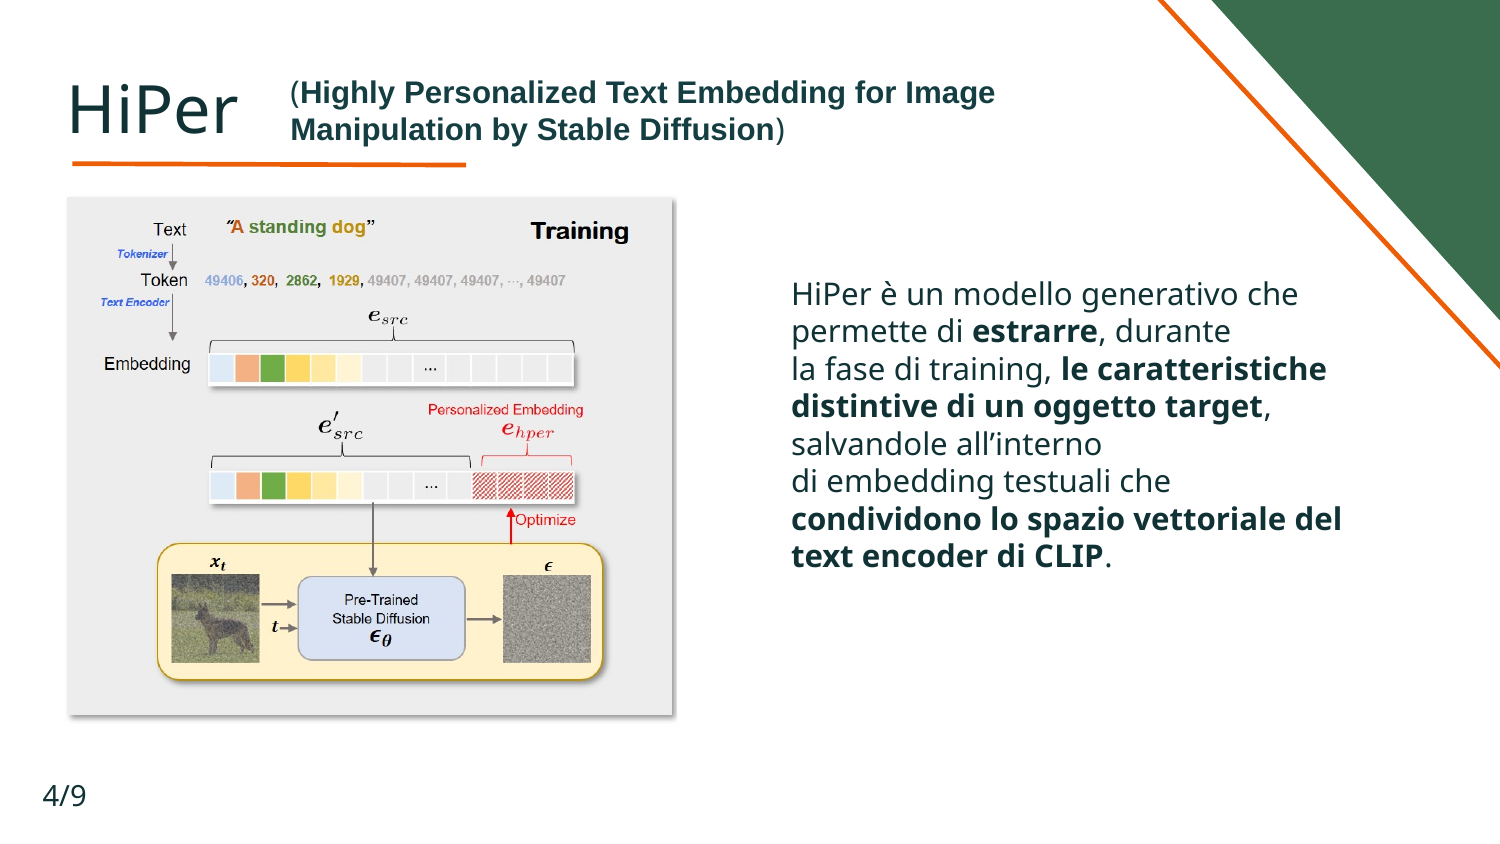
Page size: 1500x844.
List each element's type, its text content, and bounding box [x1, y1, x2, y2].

subtitle HiPer è un modello generativo che permette di estrarre, durante la fase di training, le caratteristiche distintive di un oggetto target, salvandole all’interno di embedding testuali che condividono lo spazio vettoriale del text encoder di CLIP. [776, 259, 1373, 619]
picture [64, 194, 678, 726]
text_box 4/9 [22, 762, 107, 824]
title HiPer [41, 52, 265, 156]
title (Highly Personalized Text Embedding for Image Manipulation by Stable Diffusion) [275, 56, 1103, 152]
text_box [1108, 0, 1500, 378]
